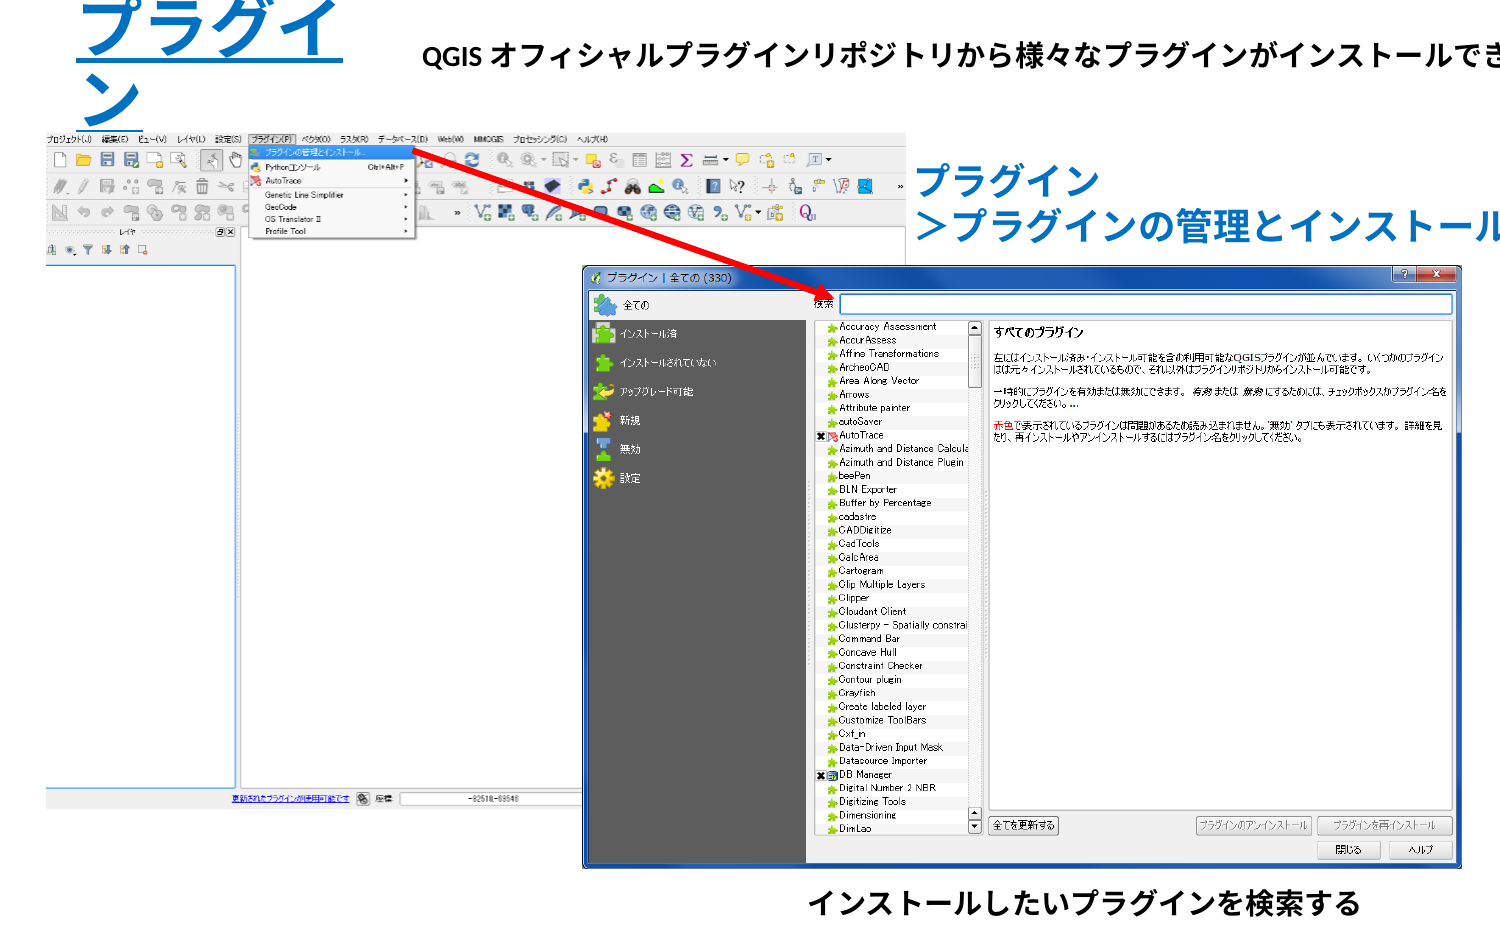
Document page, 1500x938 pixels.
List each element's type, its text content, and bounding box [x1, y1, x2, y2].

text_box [412, 150, 835, 299]
text_box プラグイン ＞プラグインの管理とインストール [906, 150, 1500, 256]
text_box QGISオフィシャルプラグインリポジトリから様々なプラグインがインストールできる [407, 29, 1500, 80]
text_box インストールしたいプラグインを検索する [793, 877, 1378, 928]
title プラグイン [60, 0, 384, 132]
picture [46, 132, 1462, 869]
